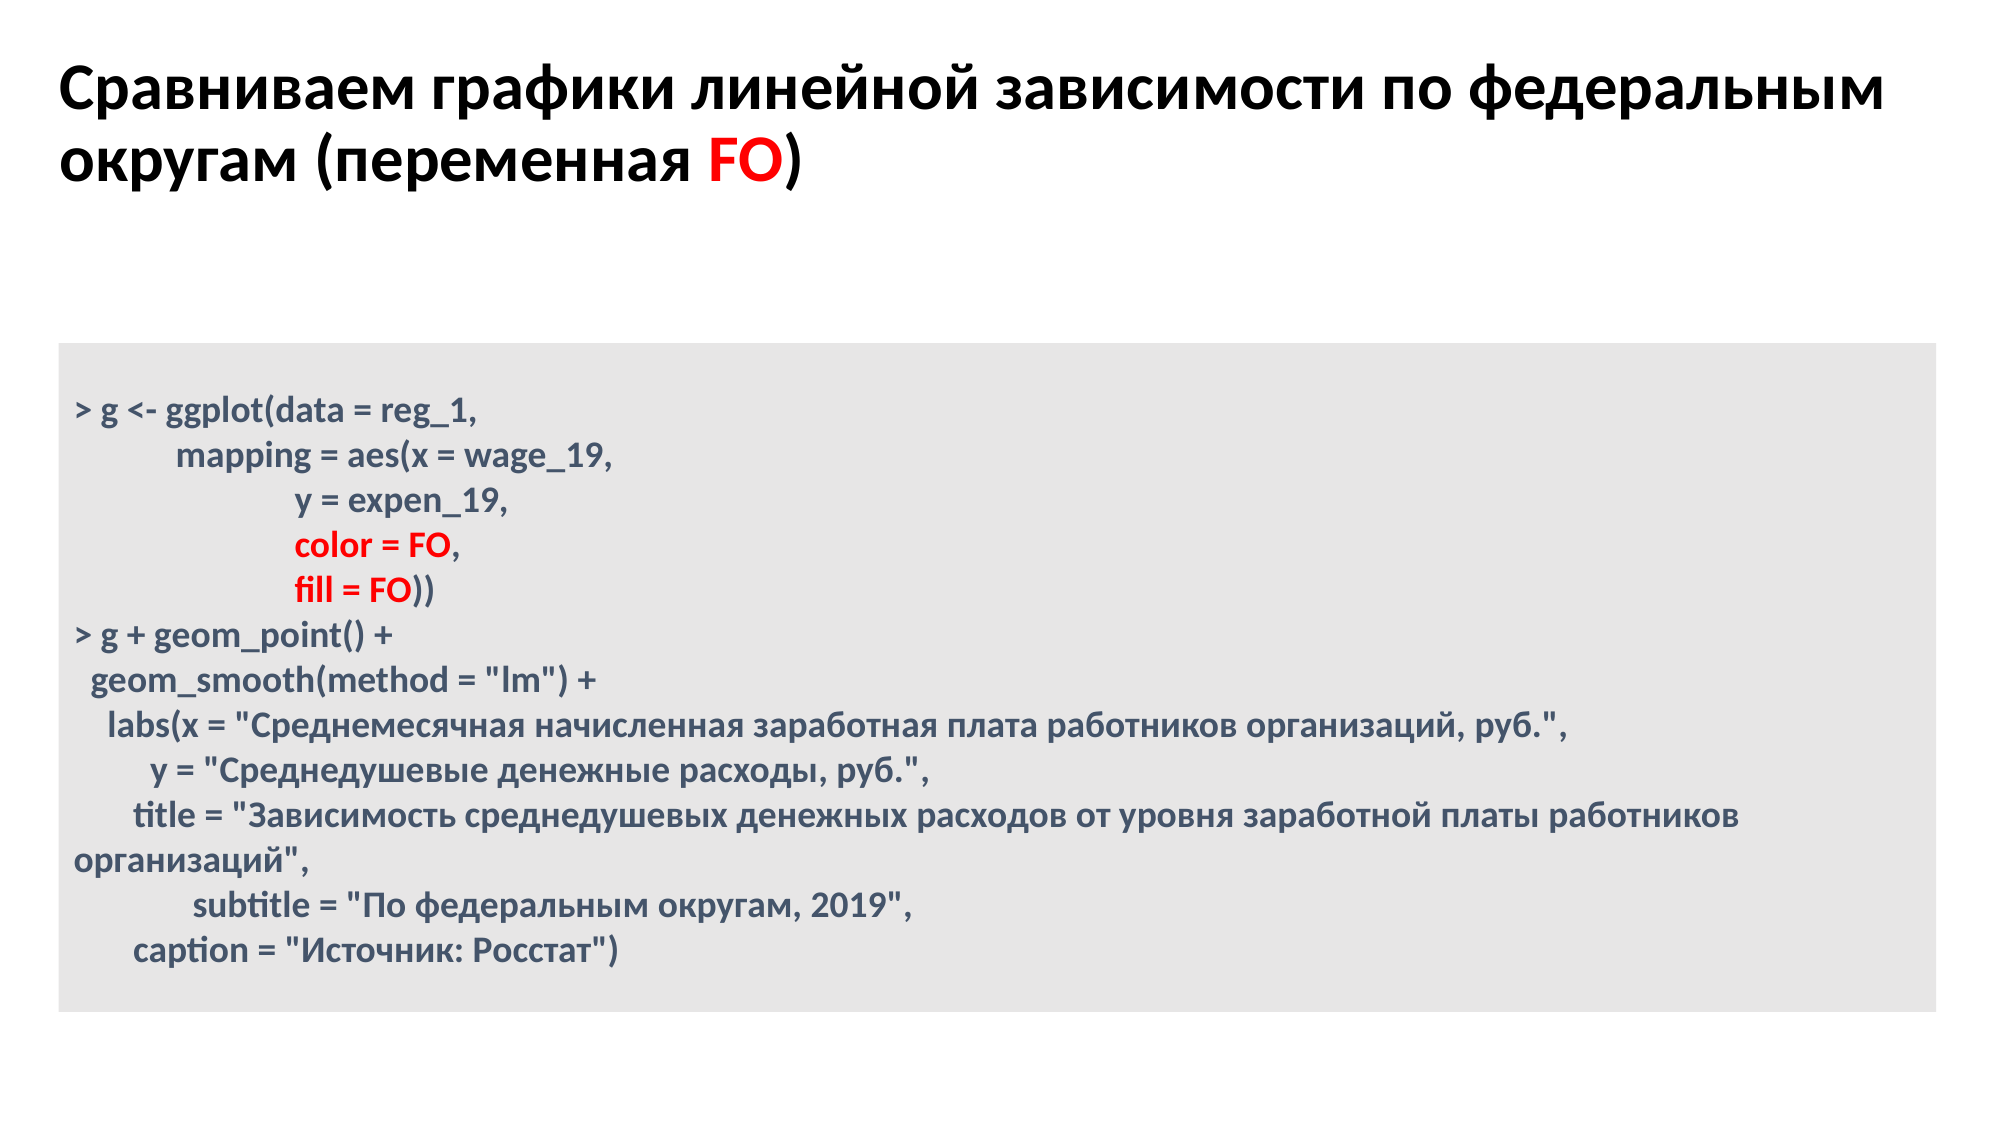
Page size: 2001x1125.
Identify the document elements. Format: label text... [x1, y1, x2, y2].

text_box > g <- ggplot(data = reg_1, mapping = aes(x = wage_19, y = expen_19, color = FO, fill = FO)) > g + geom_point() + geom_smooth(method = "lm") + labs(x = "Среднемесячная начисленная заработная плата работников организаций, руб.", y = "Среднедушевые денежные расходы, руб.", title = "Зависимость среднедушевых денежных расходов от уровня заработной платы работников организаций", subtitle = "По федеральным округам, 2019", caption = "Источник: Росстат") [58, 343, 1937, 1012]
title Сравниваем графики линейной зависимости по федеральным округам (переменная FO) [44, 59, 1937, 188]
